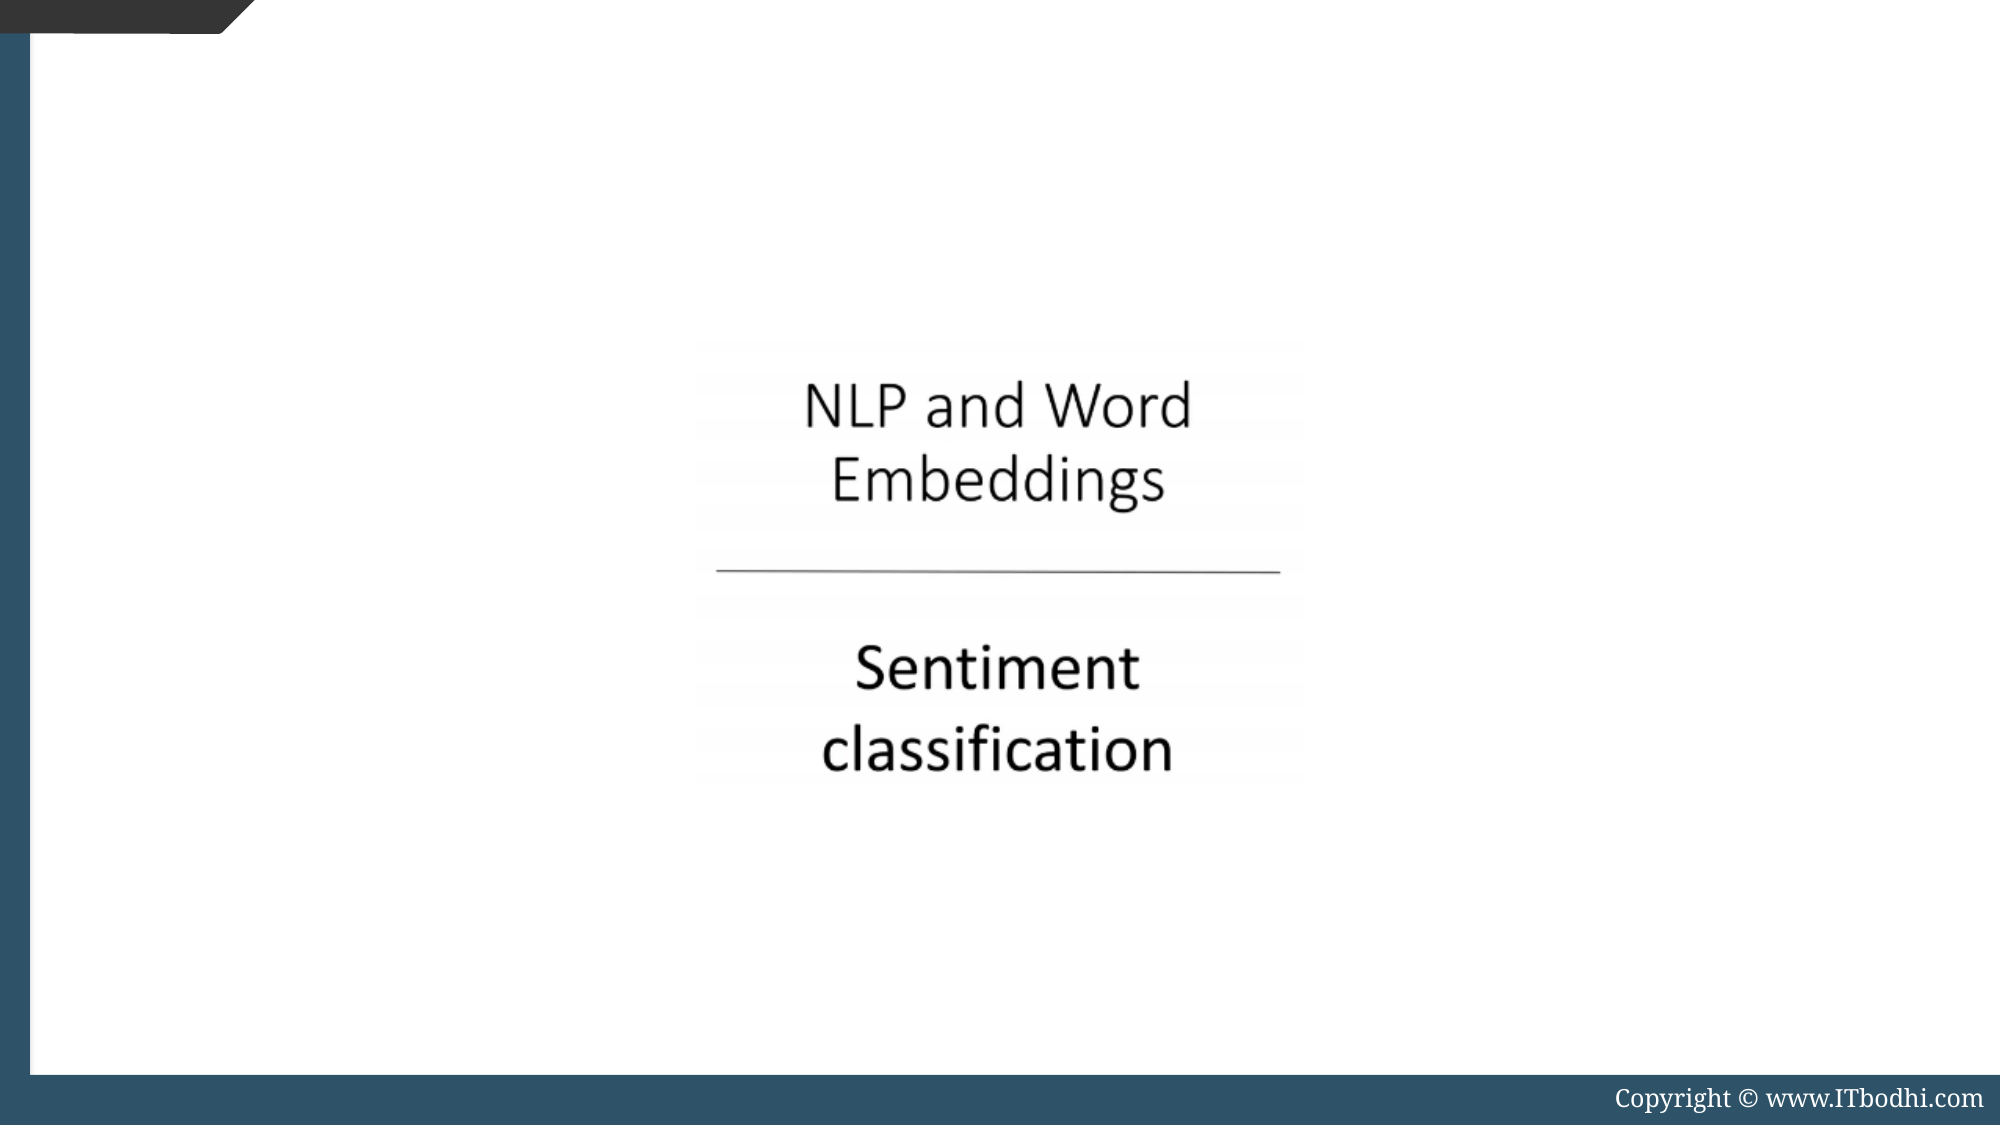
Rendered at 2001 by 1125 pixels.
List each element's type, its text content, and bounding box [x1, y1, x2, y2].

text_box Copyright © www.ITbodhi.com [24, 1074, 2000, 1125]
picture [696, 341, 1304, 783]
